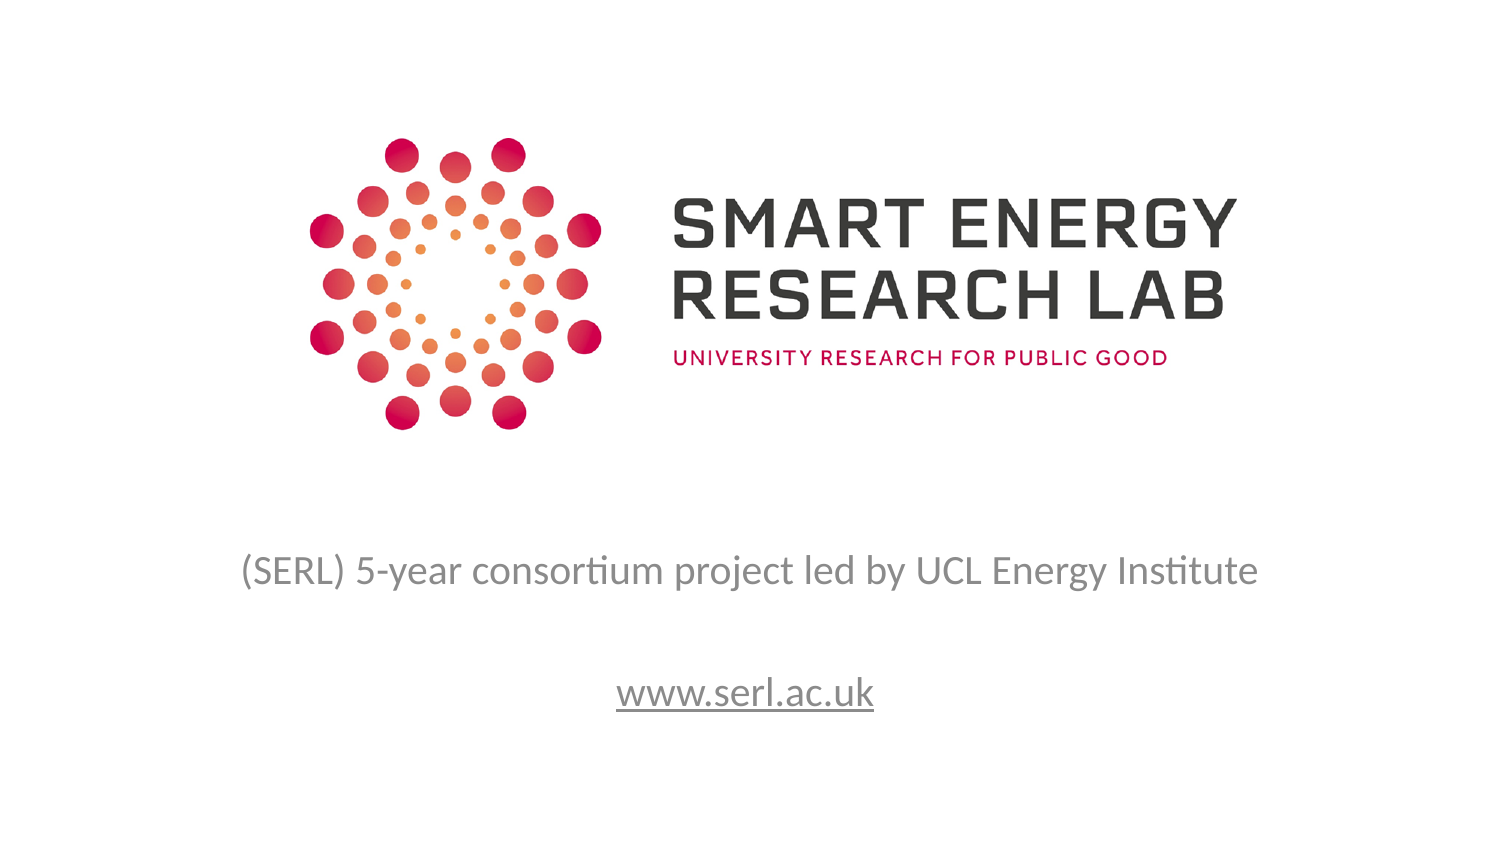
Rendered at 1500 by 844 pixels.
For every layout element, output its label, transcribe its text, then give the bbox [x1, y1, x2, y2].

picture [307, 138, 1237, 432]
list (SERL) 5-year consortium project led by UCL Energy Institute www.serl.ac.uk [103, 541, 1397, 802]
